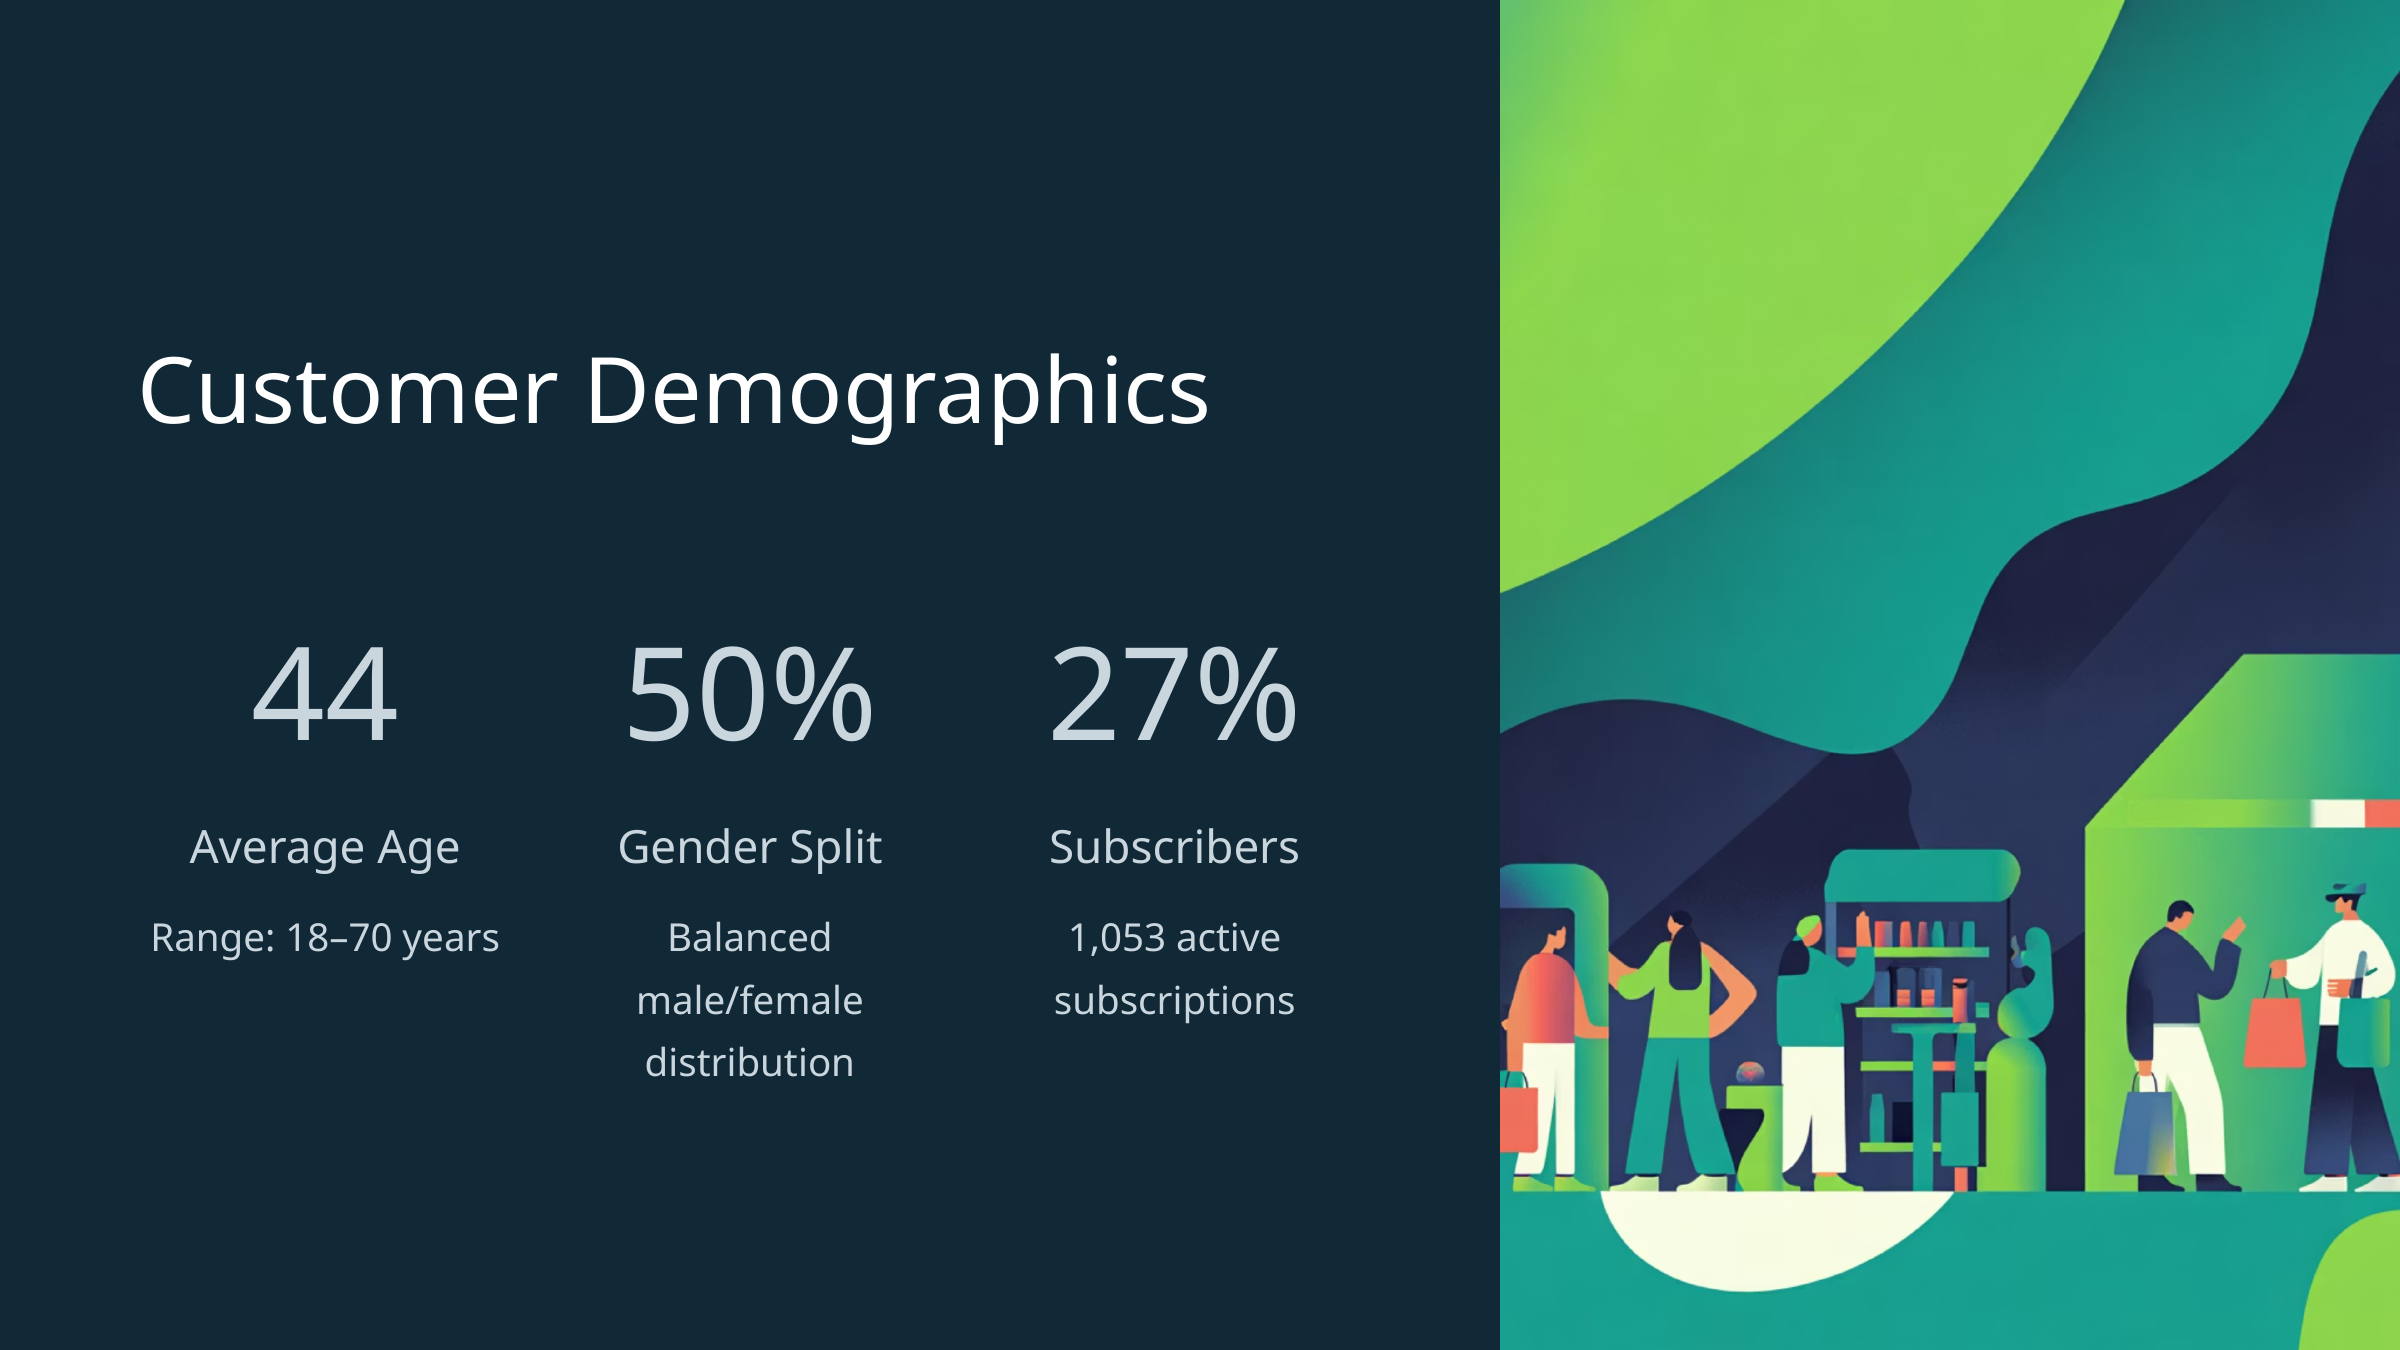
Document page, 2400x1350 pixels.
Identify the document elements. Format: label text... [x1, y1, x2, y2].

text_box 27% [986, 636, 1363, 767]
text_box Range: 18–70 years [137, 896, 514, 960]
text_box 50% [562, 636, 938, 767]
text_box Balanced male/female distribution [562, 896, 938, 1023]
text_box 1,053 active subscriptions [986, 896, 1363, 1023]
picture [1499, 0, 2400, 1350]
text_box Subscribers [986, 815, 1363, 874]
text_box Gender Split [562, 815, 938, 874]
text_box Customer Demographics [137, 327, 1363, 559]
text_box Average Age [137, 815, 514, 874]
text_box 44 [137, 636, 514, 767]
